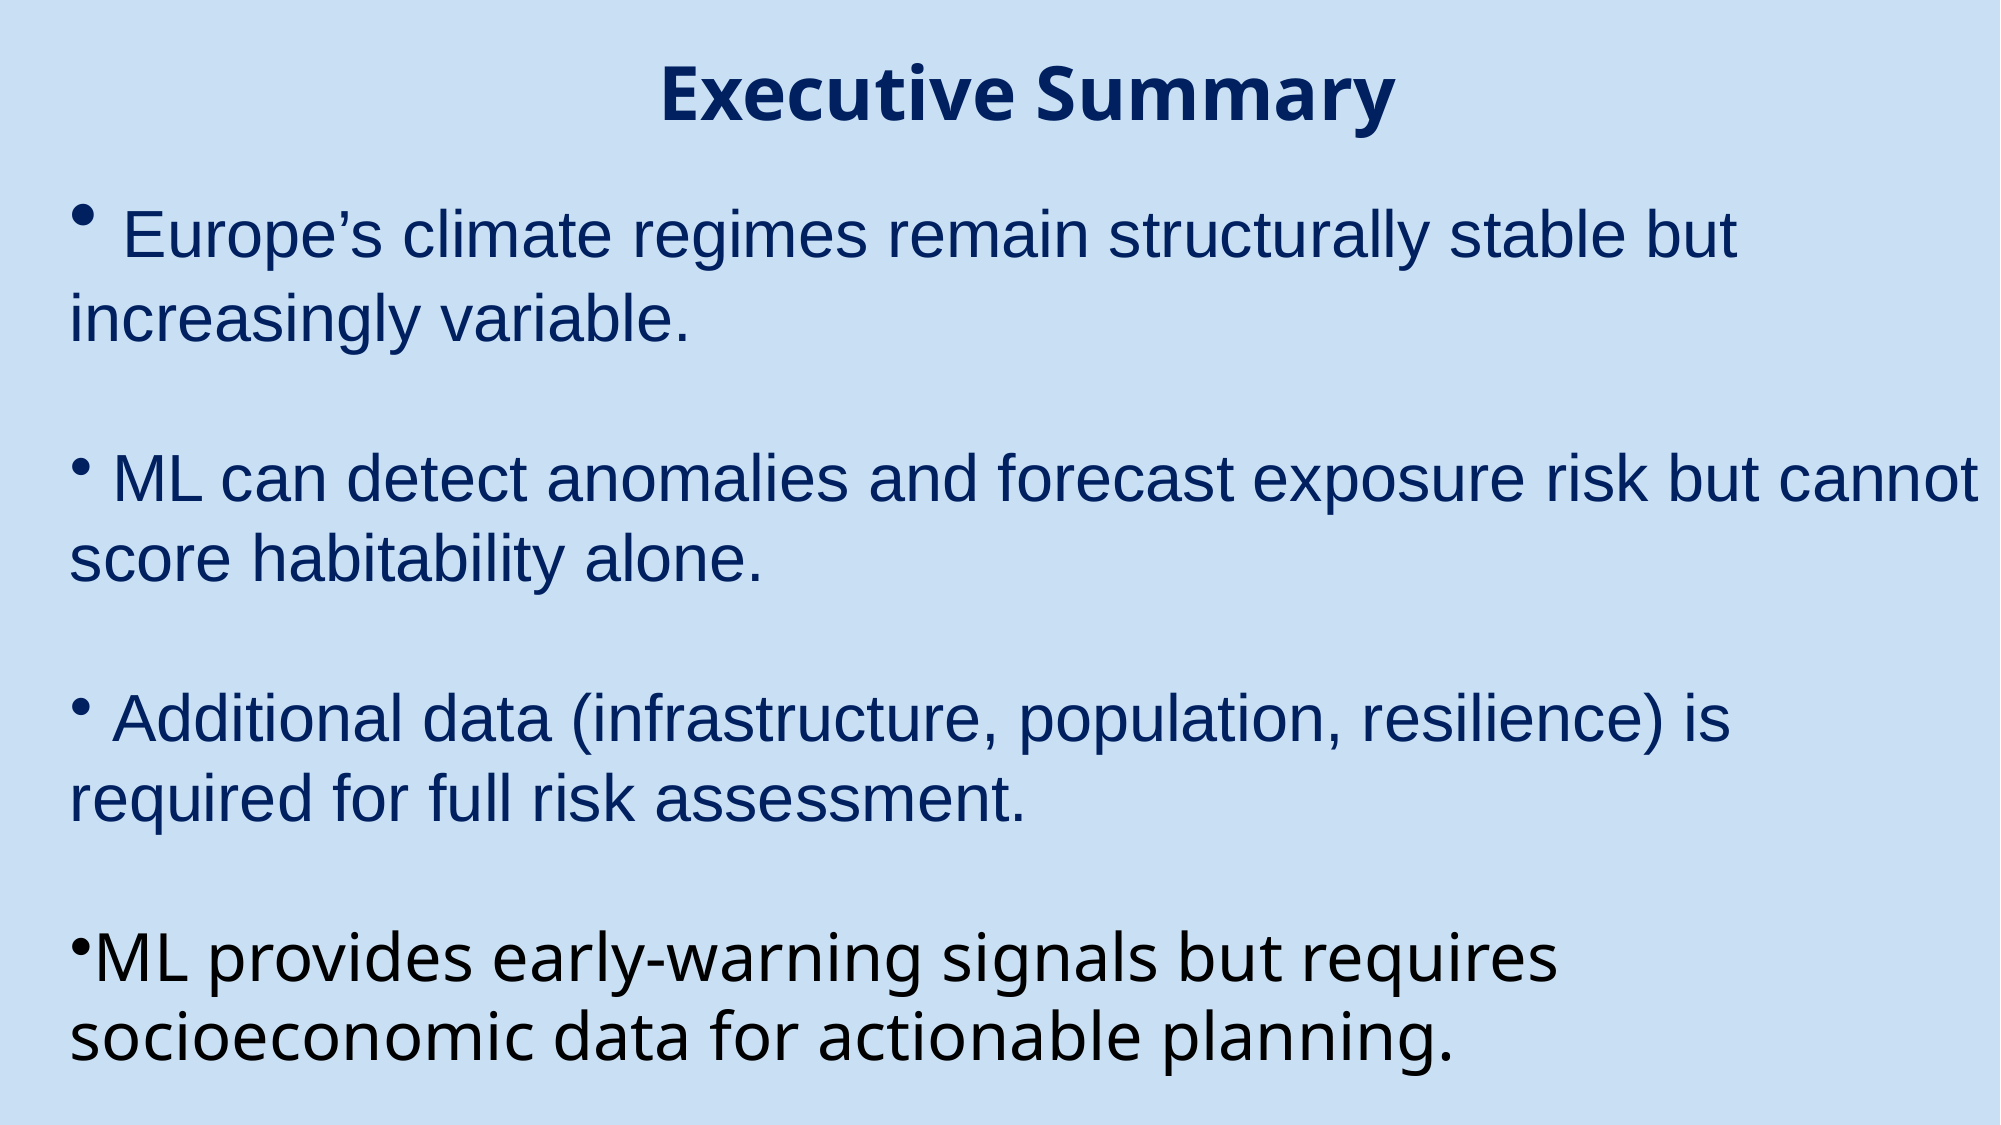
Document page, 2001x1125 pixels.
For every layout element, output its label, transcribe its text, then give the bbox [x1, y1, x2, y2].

text_box Europe’s climate regimes remain structurally stable but increasingly variable. ML can detect anomalies and forecast exposure risk but cannot score habitability alone. Additional data (infrastructure, population, resilience) is required for full risk assessment. ML provides early‑warning signals but requires socioeconomic data for actionable planning. [55, 167, 2000, 1082]
text_box Executive Summary [548, 38, 1507, 144]
